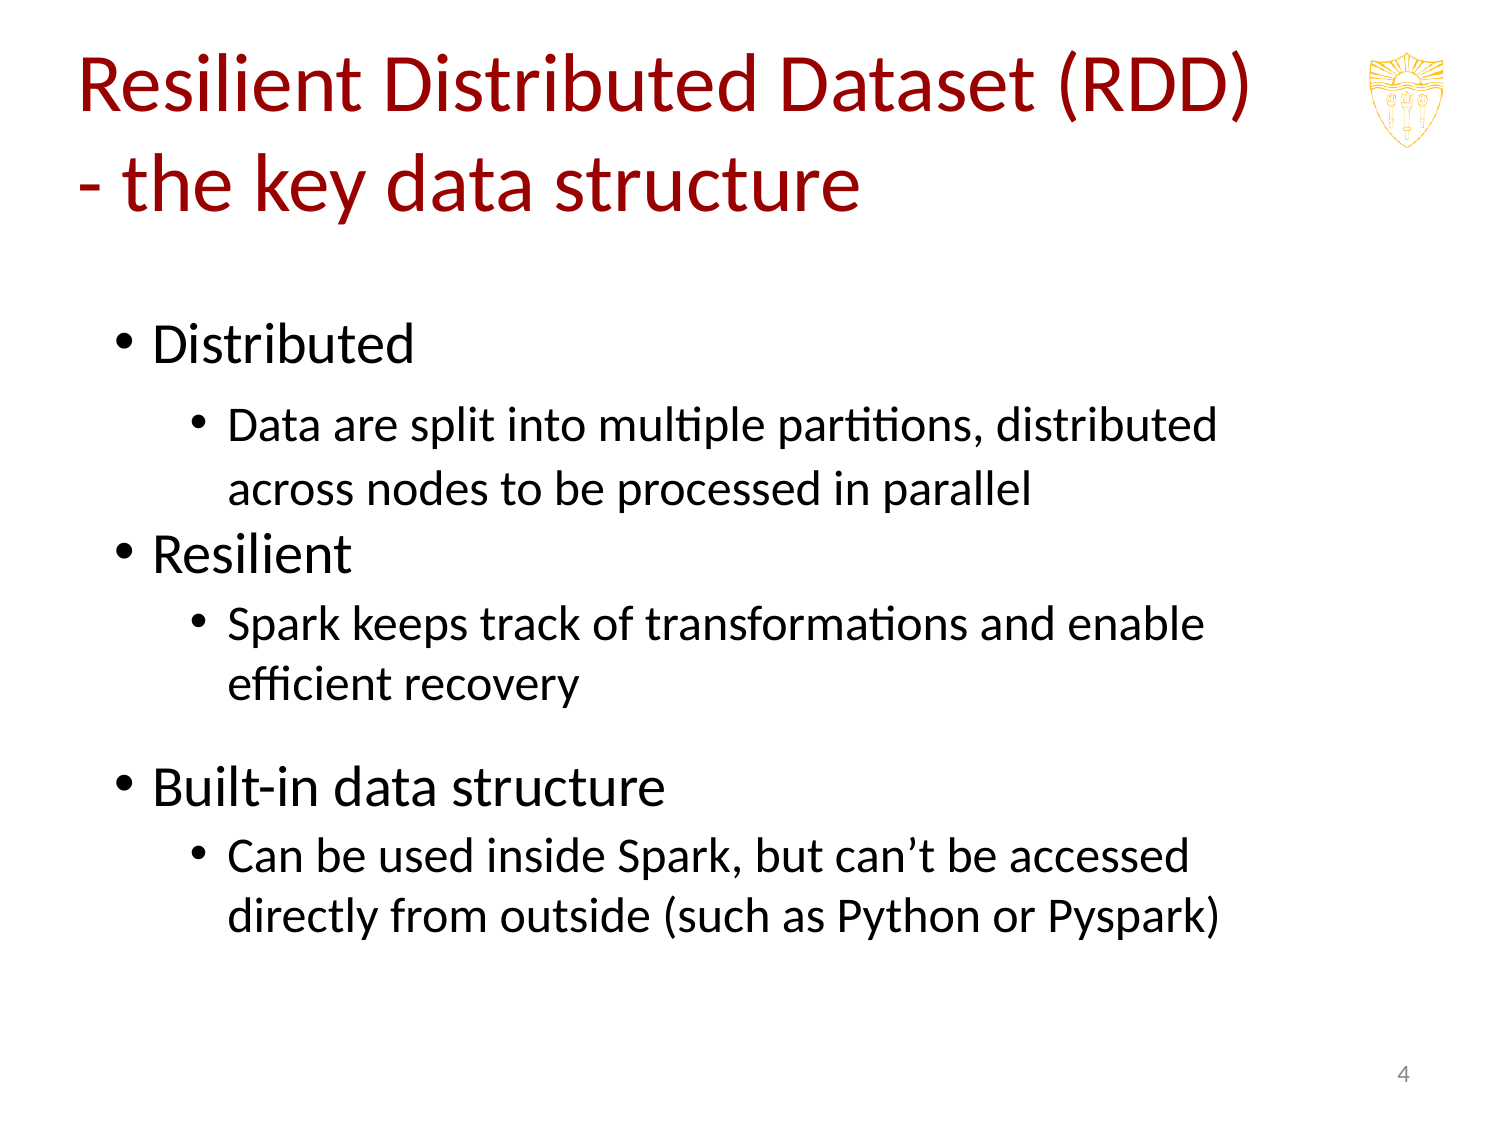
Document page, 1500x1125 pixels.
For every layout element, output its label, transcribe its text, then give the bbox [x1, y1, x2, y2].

title Resilient Distributed Dataset (RDD) - the key data structure [75, 27, 1425, 228]
slide_number ‹#› [1074, 738, 1425, 1125]
text_box Distributed Data are split into multiple partitions, distributed across nodes to be processed in parallel Resilient Spark keeps track of transformations and enable efficient recovery Built-in data structure Can be used inside Spark, but can’t be accessed directly from outside (such as Python or Pyspark) [112, 305, 1293, 943]
picture [1425, 52, 1444, 148]
